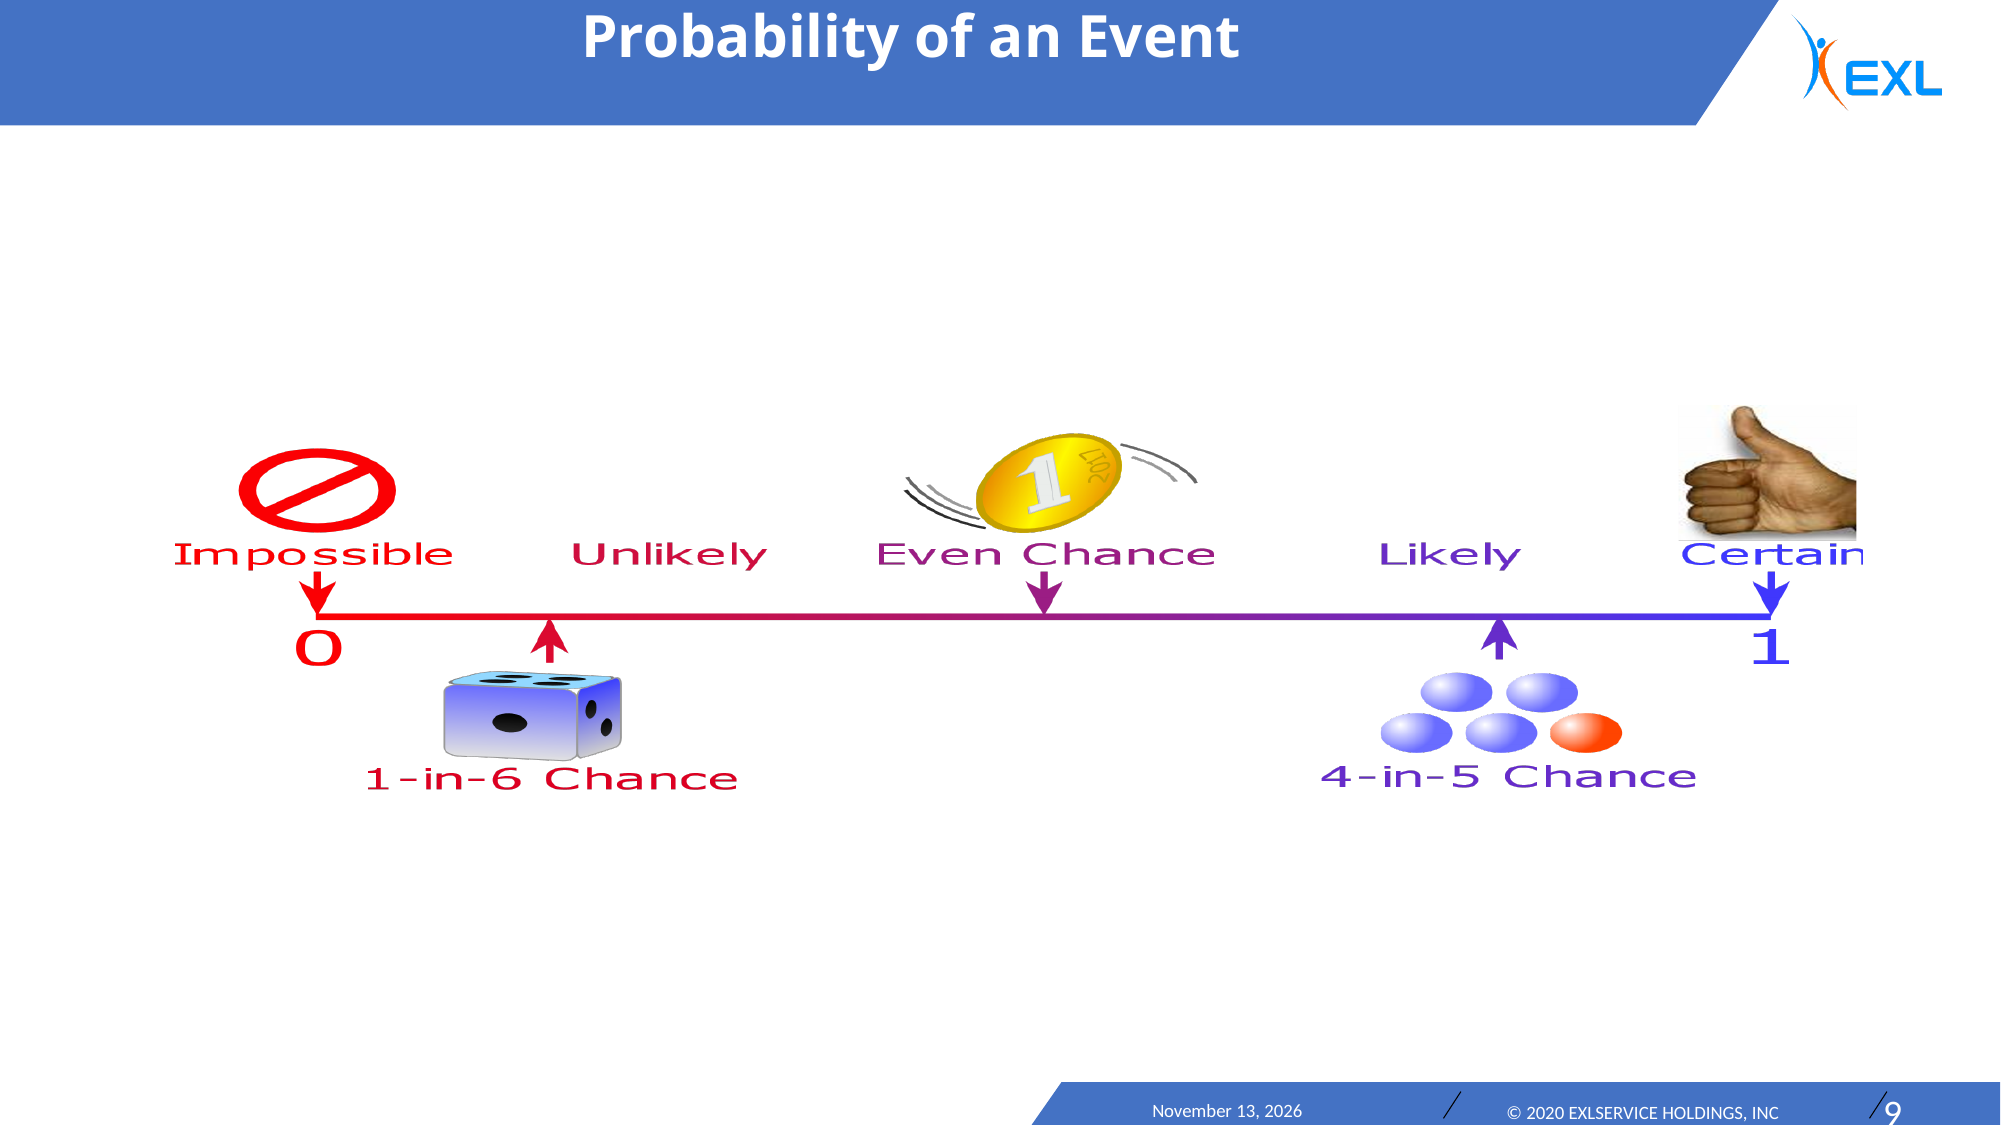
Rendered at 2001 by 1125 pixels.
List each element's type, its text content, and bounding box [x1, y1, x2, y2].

picture [1791, 14, 1942, 111]
title Probability of an Event [48, 0, 1774, 120]
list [175, 405, 1863, 790]
